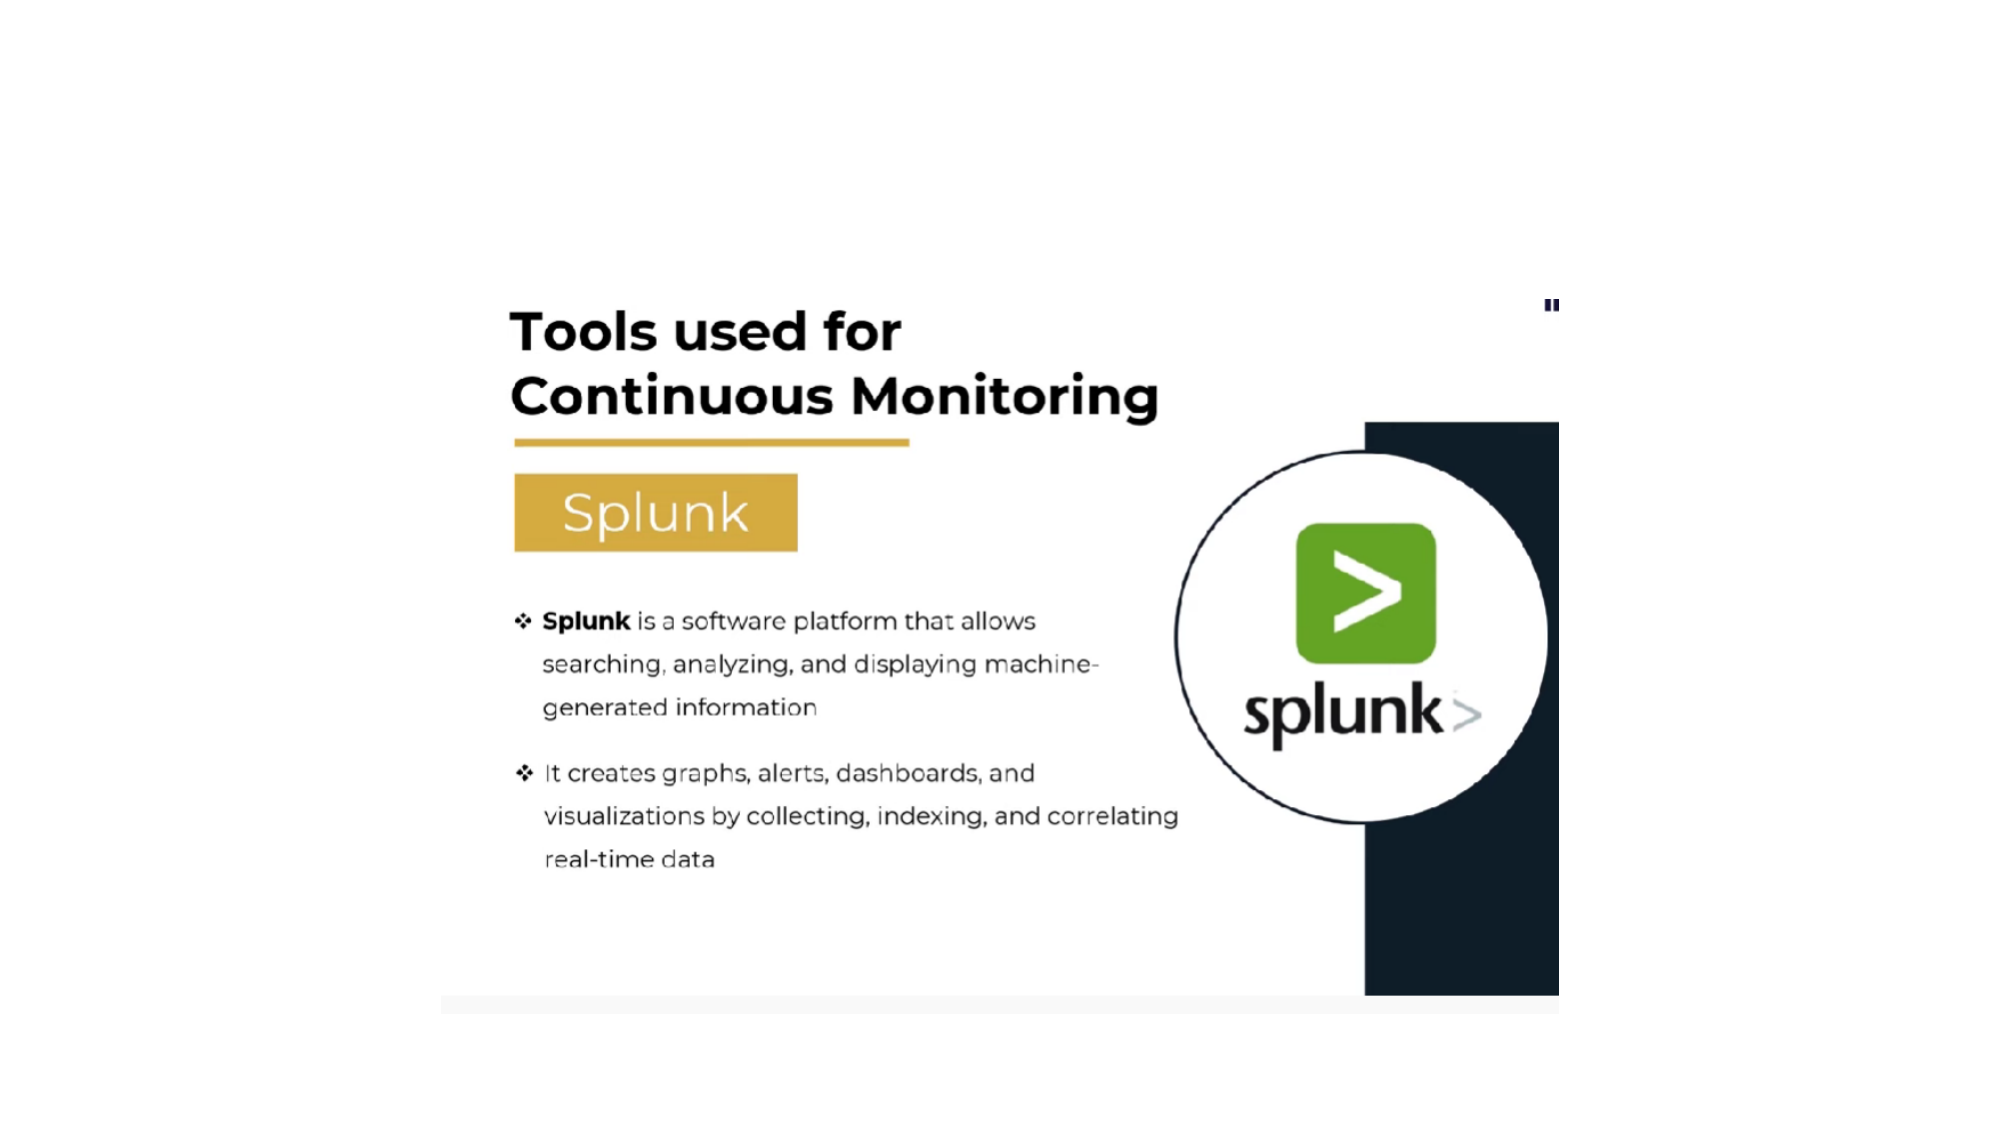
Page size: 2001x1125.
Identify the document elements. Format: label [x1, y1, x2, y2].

list [441, 299, 1559, 1014]
